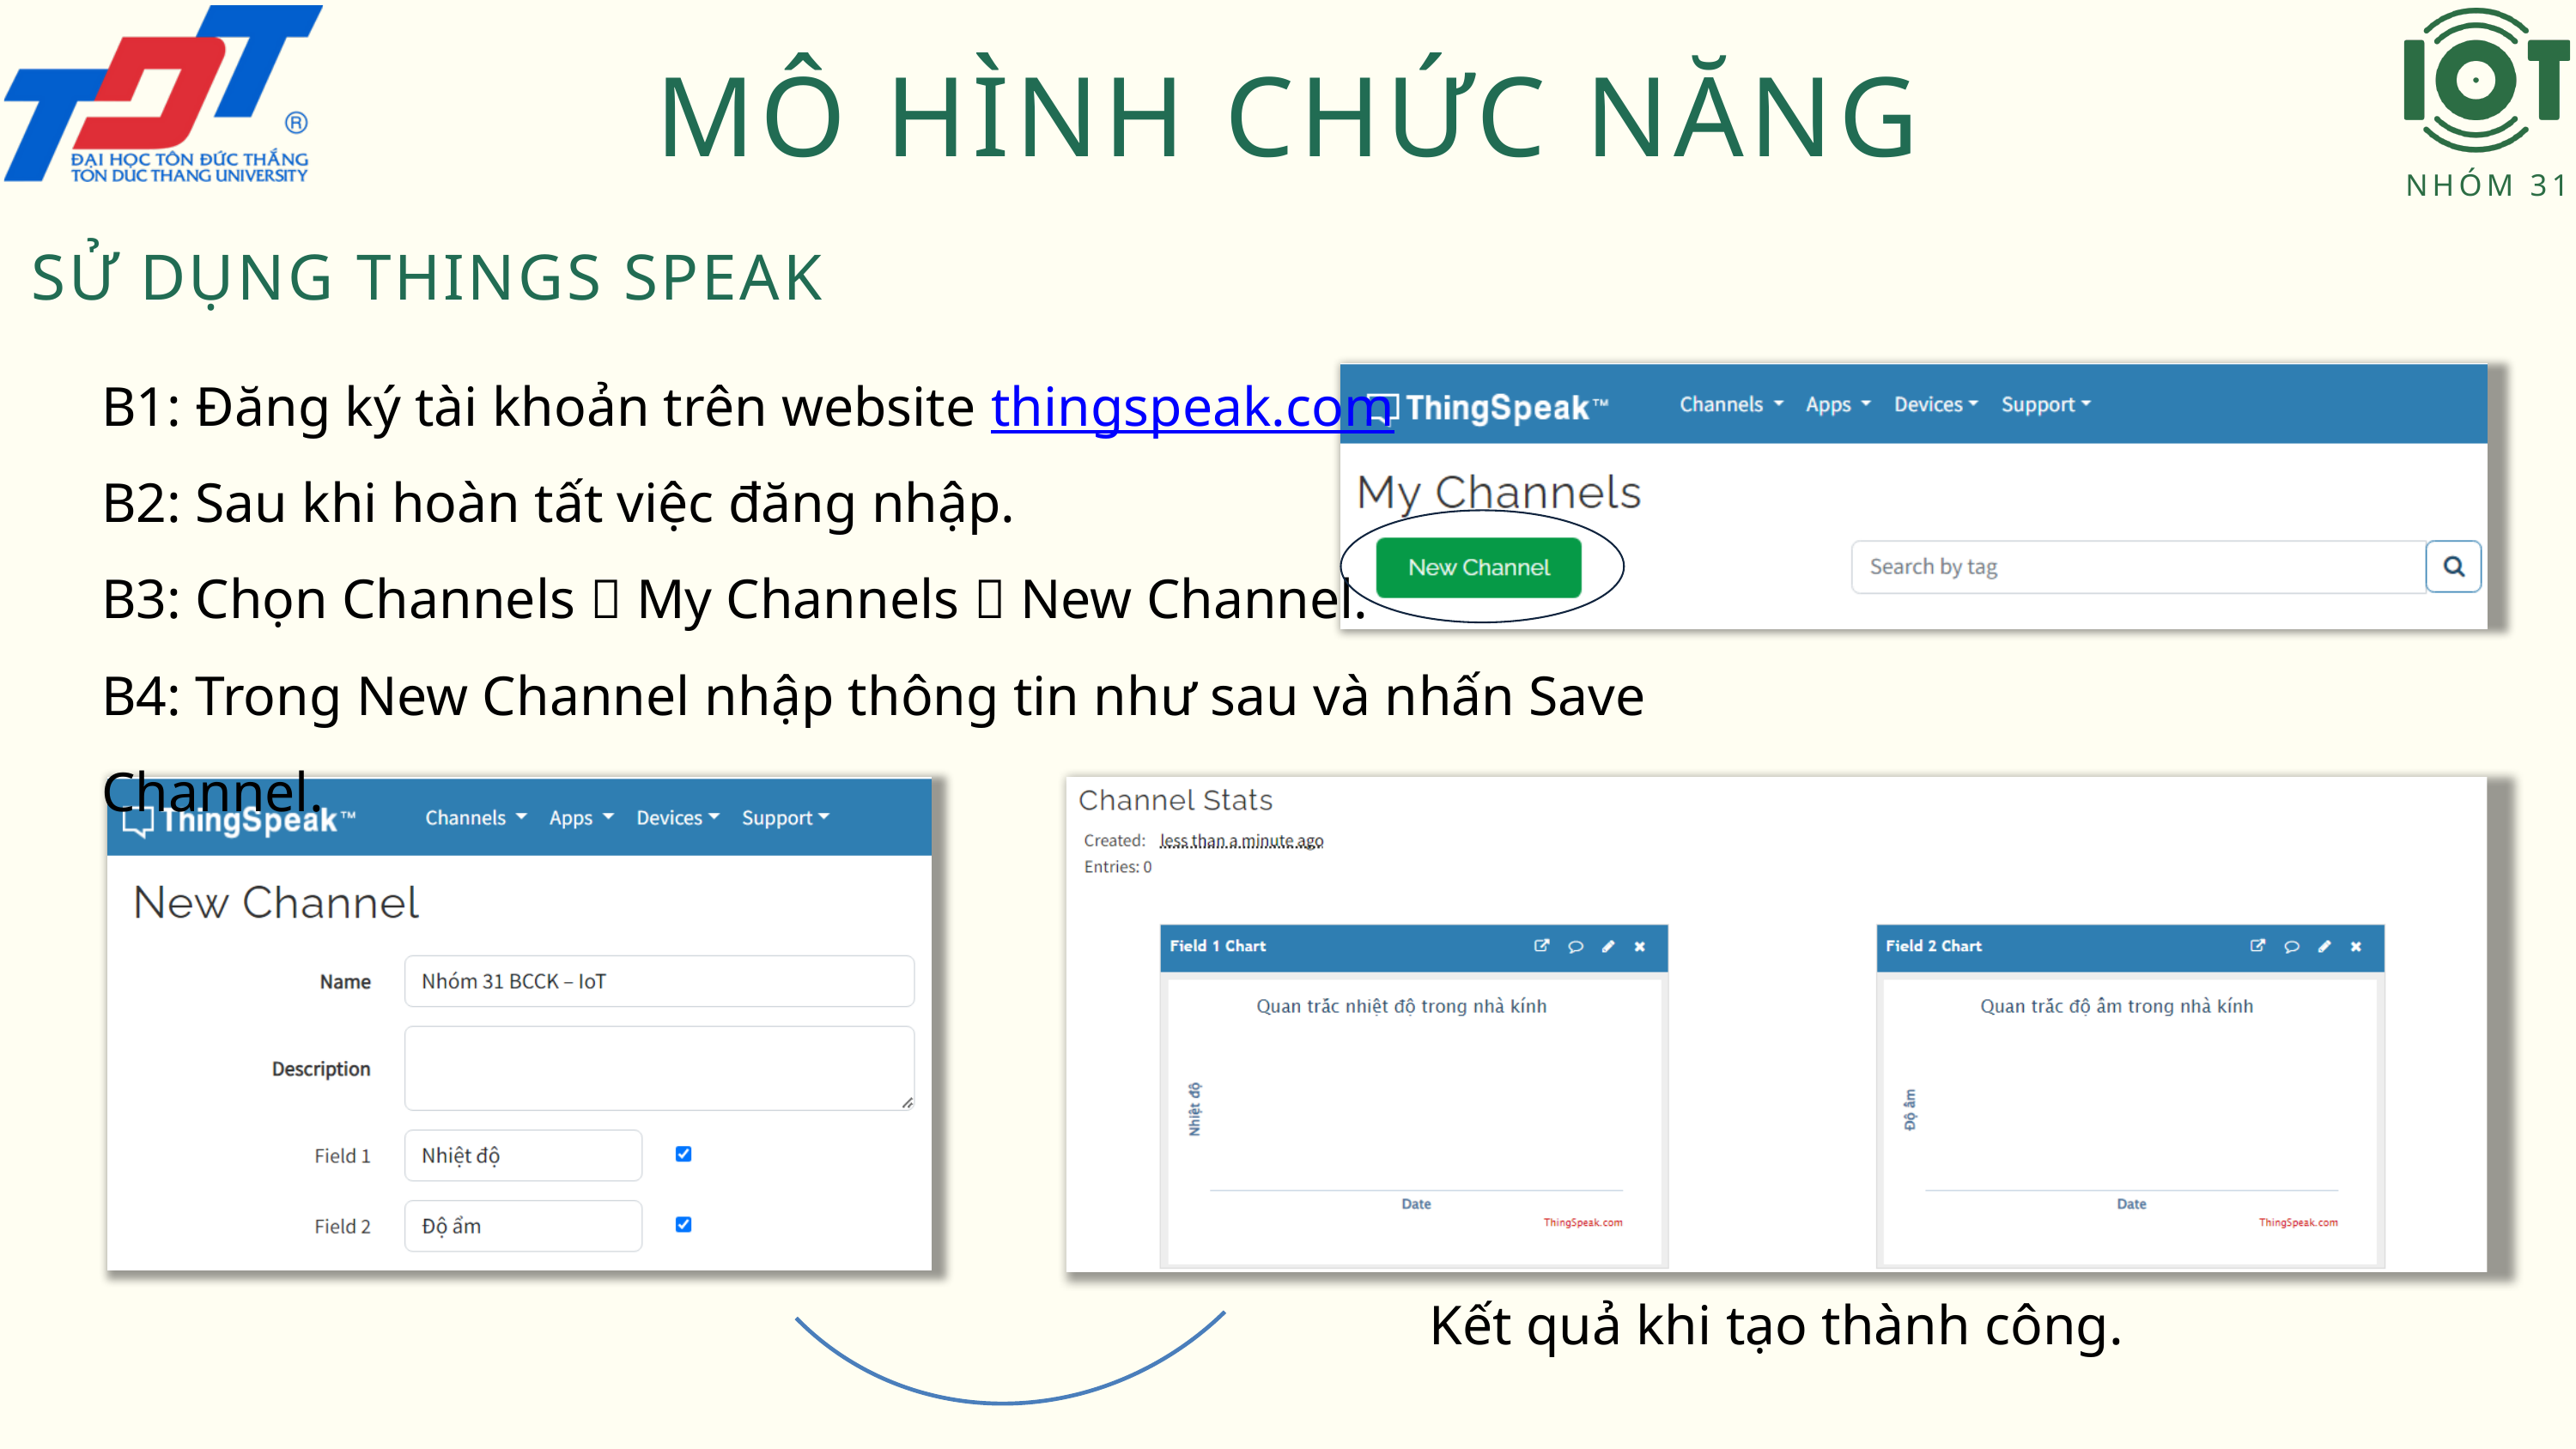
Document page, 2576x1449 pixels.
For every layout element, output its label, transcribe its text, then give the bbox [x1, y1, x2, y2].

text_box [3, 5, 324, 182]
picture [1066, 777, 2488, 1272]
text_box SỬ DỤNG THINGS SPEAK [31, 224, 1607, 312]
picture [106, 777, 933, 1270]
text_box B1: Đăng ký tài khoản trên website thingspeak.com B2: Sau khi hoàn tất việc đăng nhập. B3: Chọn Channels  My Channels  New Channel. B4: Trong New Channel nhập thông tin như sau và nhấn Save Channel. [88, 366, 1739, 829]
text_box Kết quả khi tạo thành công. [1066, 1284, 2488, 1362]
text_box MÔ HÌNH CHỨC NĂNG [563, 24, 2013, 179]
picture [1340, 363, 2488, 630]
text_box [2403, 0, 2571, 197]
text_box [795, 1100, 1199, 1404]
